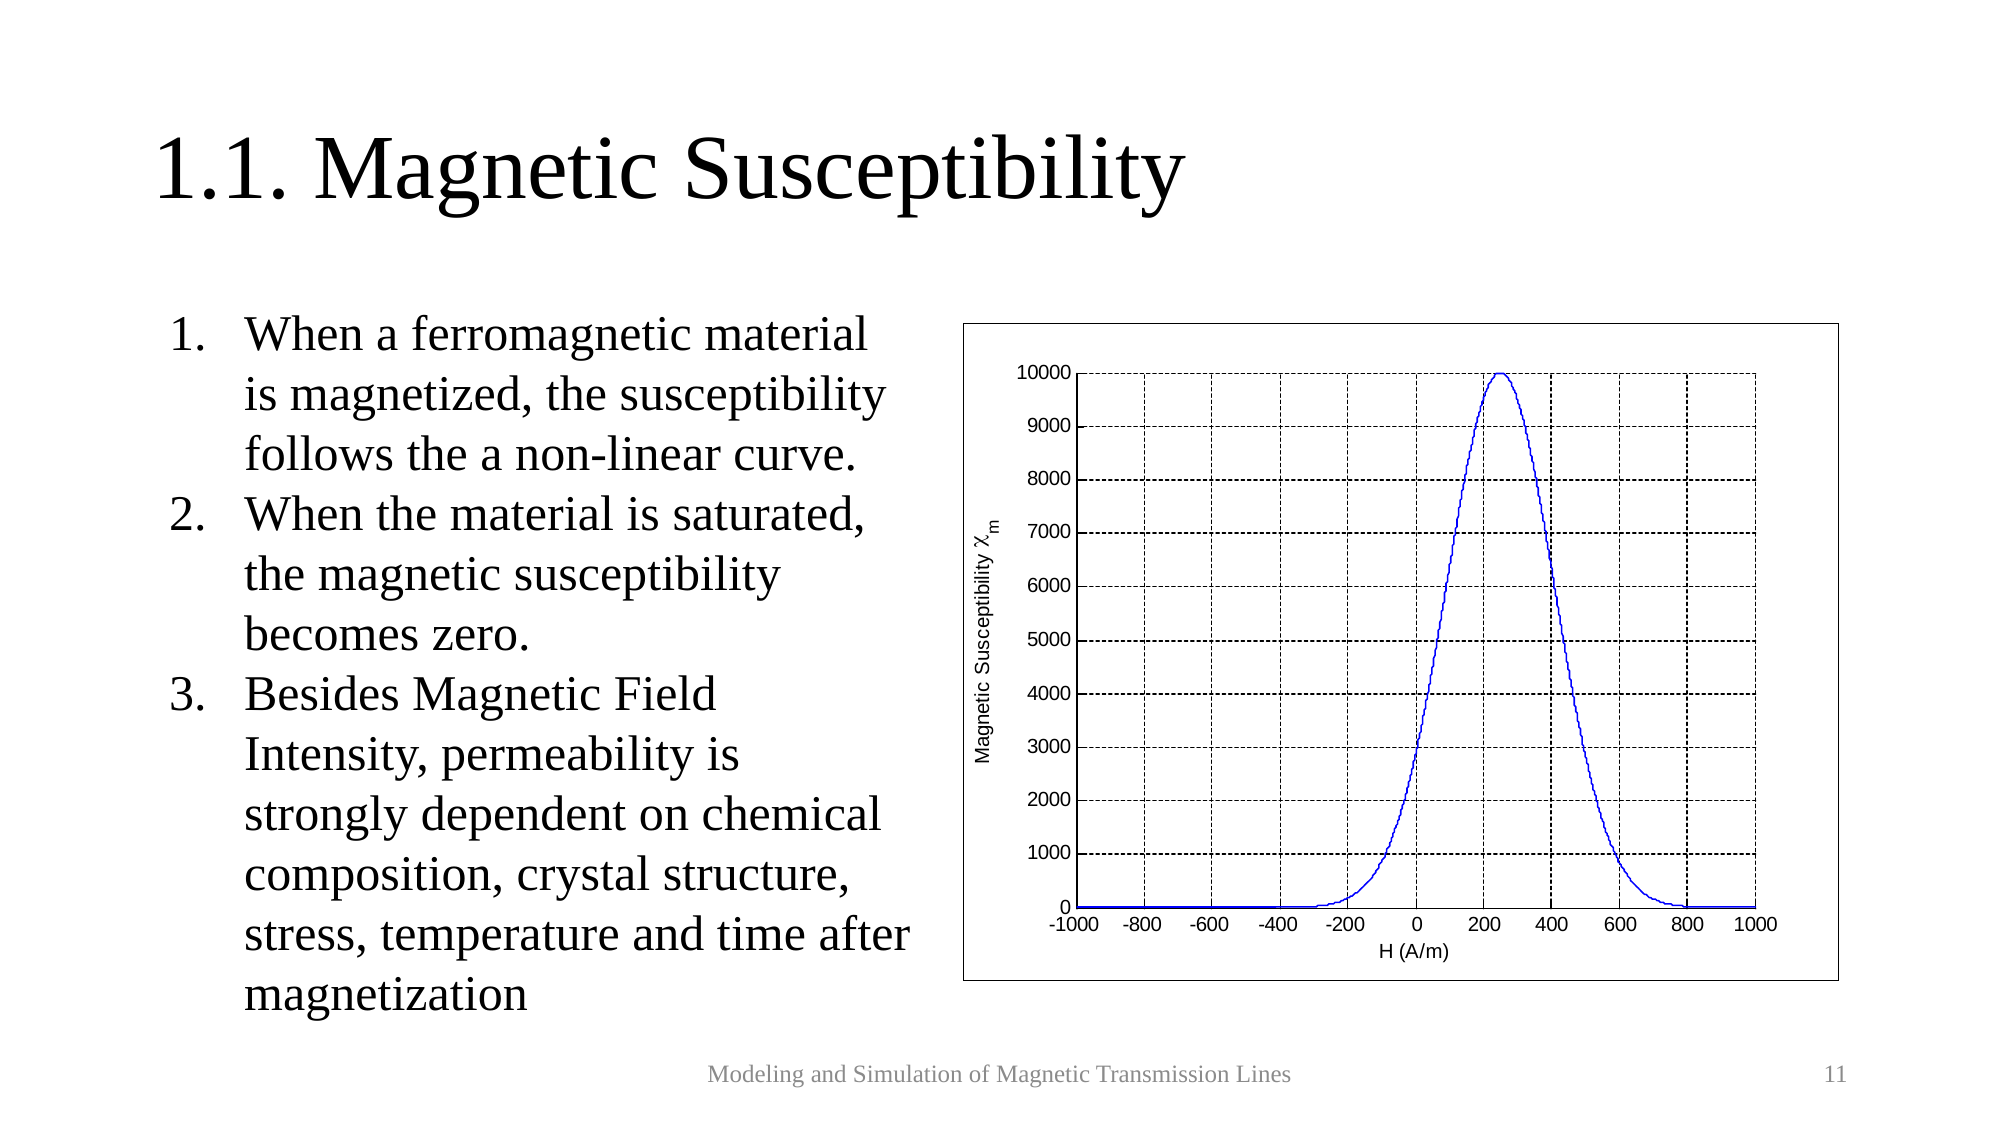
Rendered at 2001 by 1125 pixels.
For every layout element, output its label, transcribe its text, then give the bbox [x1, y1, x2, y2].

slide_number 11 [1412, 1042, 1863, 1103]
text_box When a ferromagnetic material is magnetized, the susceptibility follows the a non-linear curve. When the material is saturated, the magnetic susceptibility becomes zero. Besides Magnetic Field Intensity, permeability is strongly dependent on chemical composition, crystal structure, stress, temperature and time after magnetization [154, 293, 930, 1028]
picture [962, 323, 1839, 981]
footer Modeling and Simulation of Magnetic Transmission Lines [662, 1042, 1338, 1103]
title 1.1. Magnetic Susceptibility [137, 59, 1863, 278]
